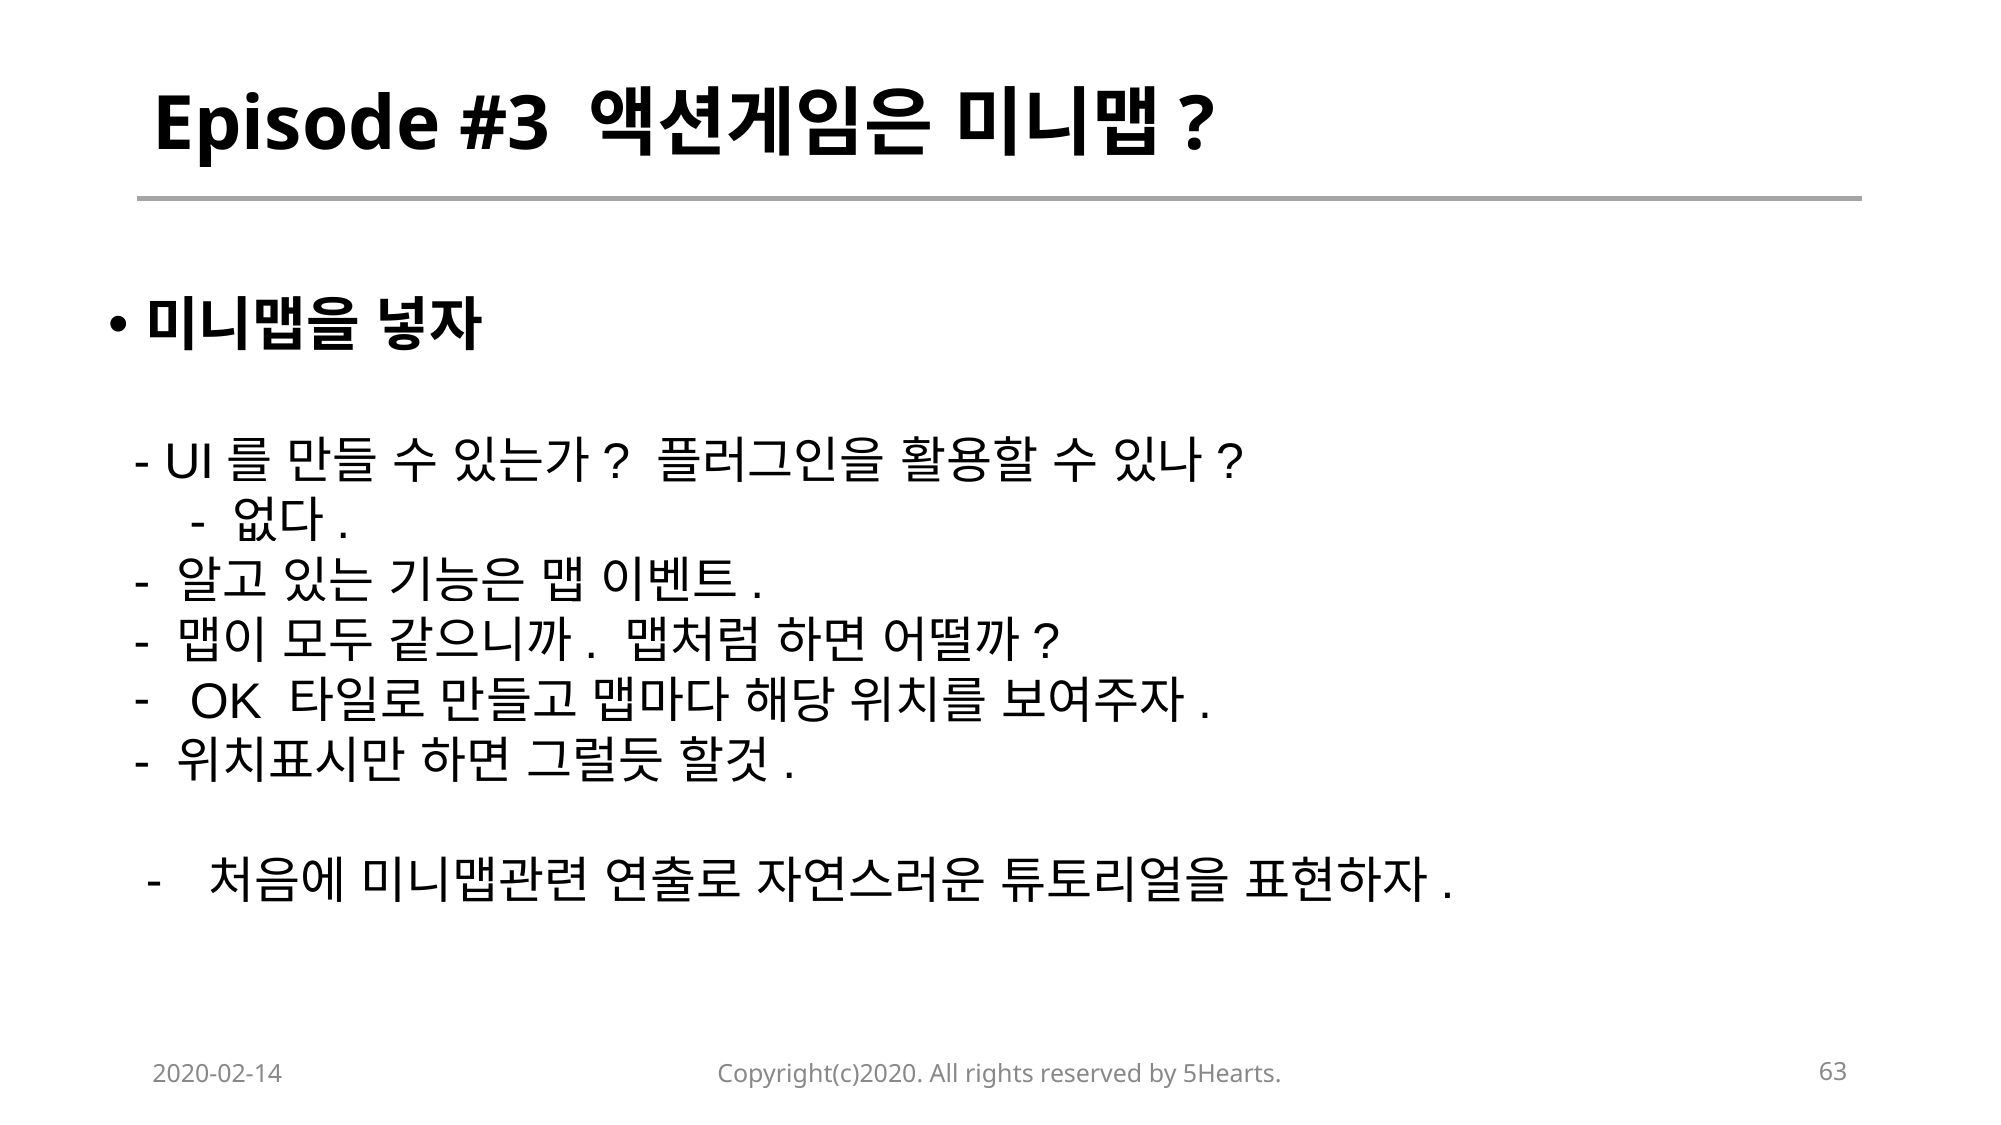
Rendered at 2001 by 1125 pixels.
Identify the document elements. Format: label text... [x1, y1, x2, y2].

text_box - UI를 만들 수 있는가? 플러그인을 활용할 수 있나? - 없다. - 알고 있는 기능은 맵 이벤트. - 맵이 모두 같으니까. 맵처럼 하면 어떨까? OK 타일로 만들고 맵마다 해당 위치를 보여주자. - 위치표시만 하면 그럴듯 할것. 처음에 미니맵관련 연출로 자연스러운 튜토리얼을 표현하자. [118, 413, 1510, 1002]
title Episode #3 액션게임은 미니맵? [137, 59, 1863, 191]
footer Copyright(c)2020. All rights reserved by 5Hearts. [662, 1042, 1338, 1103]
slide_number 63 [1412, 1042, 1863, 1103]
list 미니맵을 넣자 [93, 287, 823, 1002]
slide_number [137, 1042, 588, 1103]
